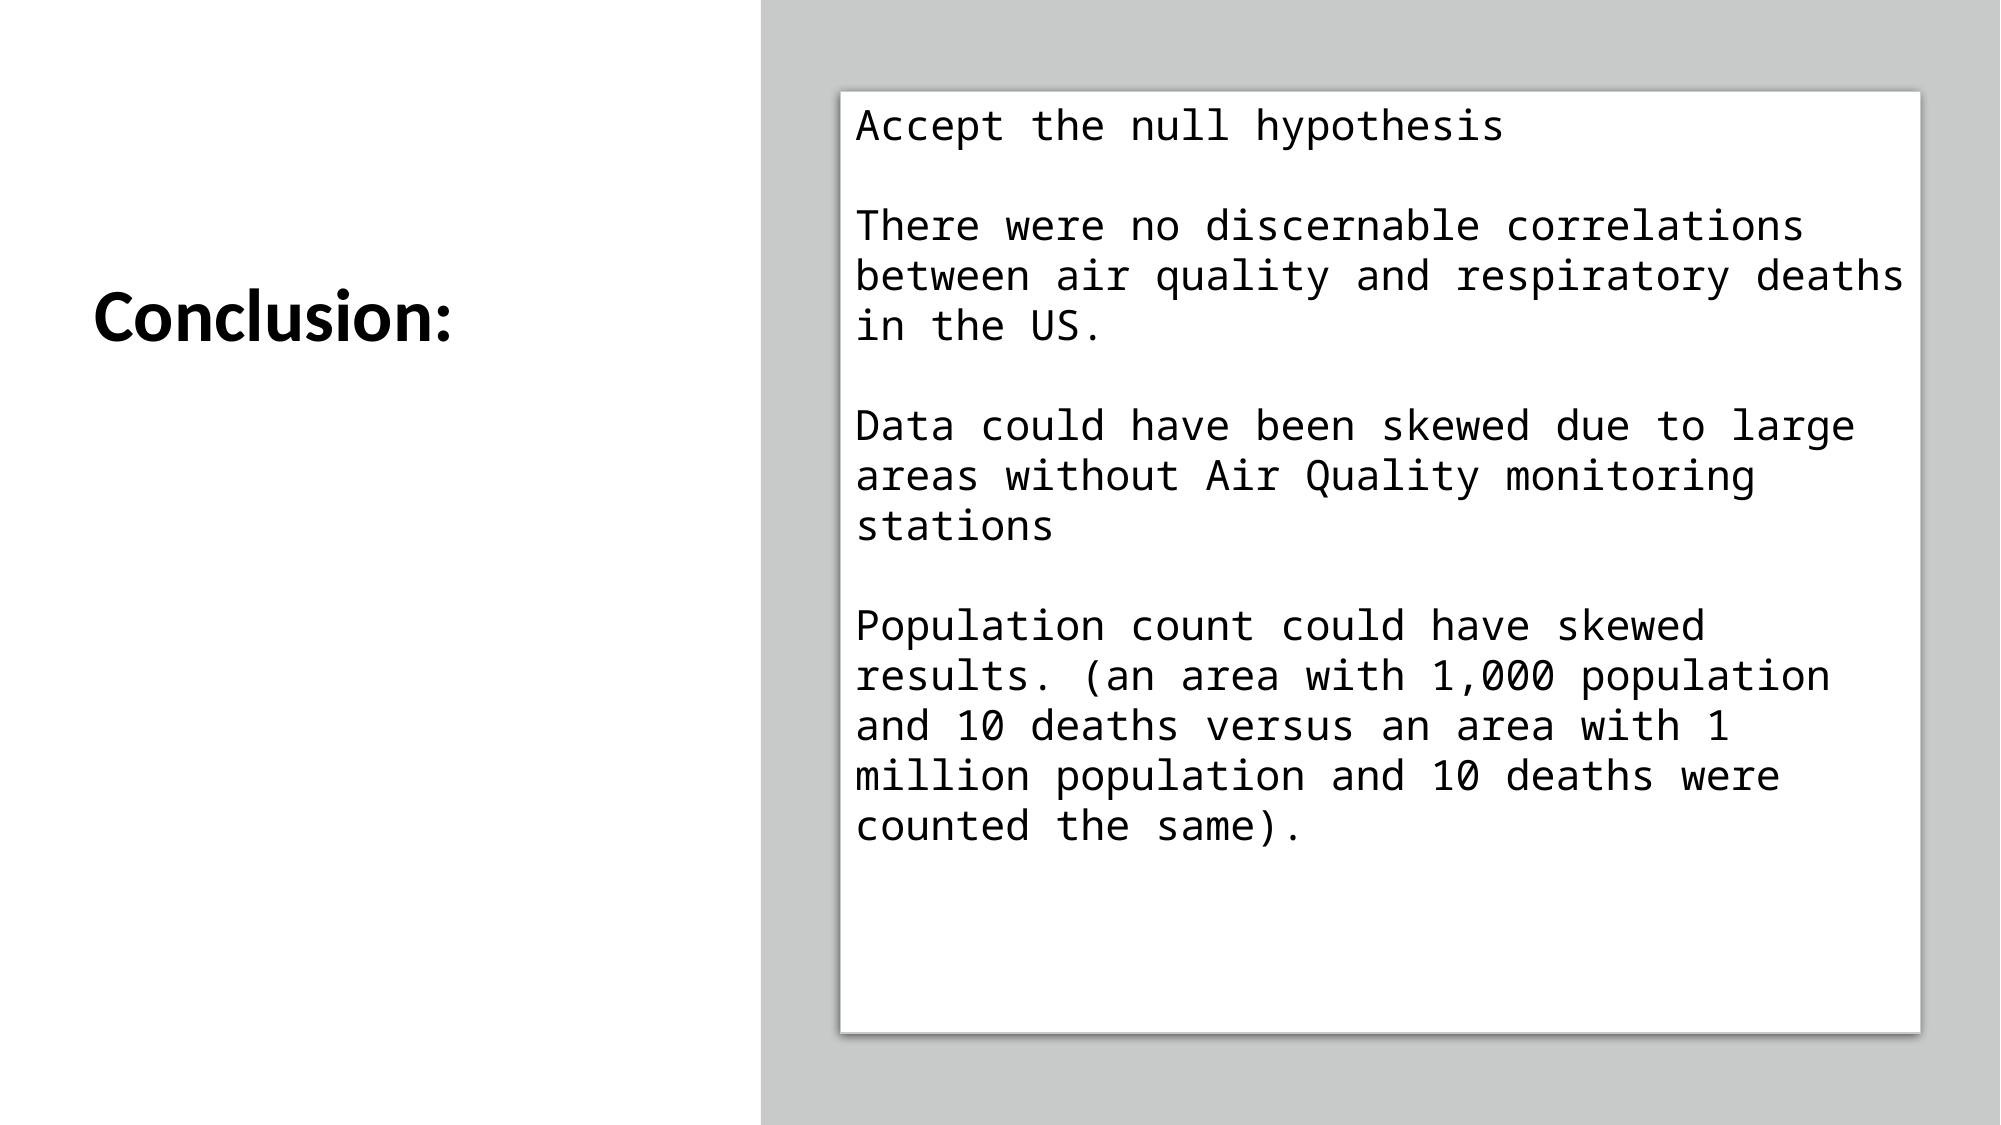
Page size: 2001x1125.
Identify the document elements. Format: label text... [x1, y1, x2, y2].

text_box [839, 90, 1922, 1034]
text_box [760, 0, 2000, 1125]
text_box Conclusion: [79, 269, 655, 890]
text_box Accept the null hypothesis There were no discernable correlations between air quality and respiratory deaths in the US. Data could have been skewed due to large areas without Air Quality monitoring stations Population count could have skewed results. (an area with 1,000 population and 10 deaths versus an area with 1 million population and 10 deaths were counted the same). [840, 91, 1921, 857]
